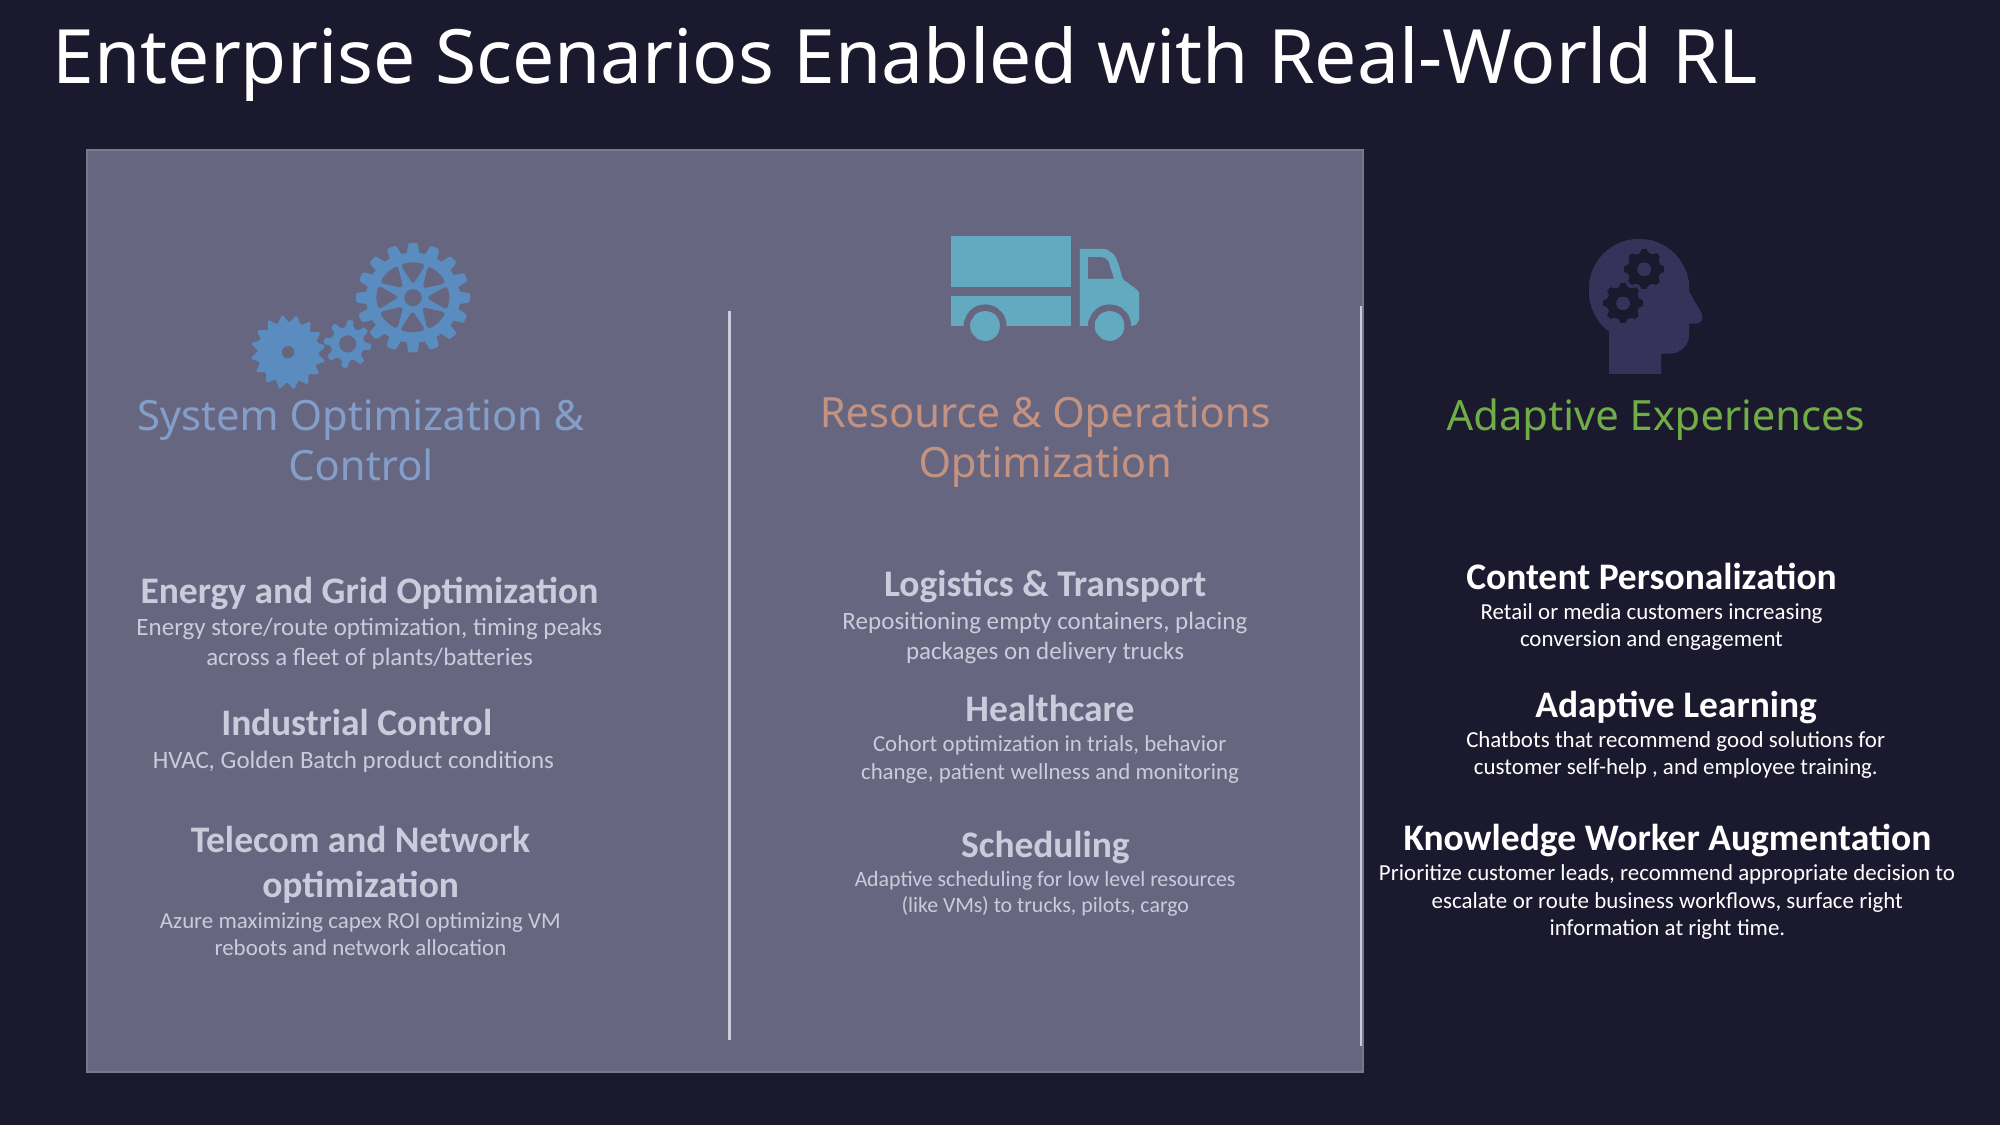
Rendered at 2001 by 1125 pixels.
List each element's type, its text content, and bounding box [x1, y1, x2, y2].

text_box Adaptive Learning Chatbots that recommend good solutions for customer self-help , and employee training. [1449, 672, 1903, 832]
picture [1565, 229, 1726, 390]
text_box Content Personalization Retail or media customers increasing conversion and engagement [1449, 544, 1854, 672]
text_box Knowledge Worker Augmentation Prioritize customer leads, recommend appropriate decision to escalate or route business workflows, surface right information at right time. [1364, 805, 1975, 993]
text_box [251, 242, 471, 390]
text_box [86, 149, 1364, 1073]
text_box [774, 524, 1225, 586]
picture [942, 184, 1148, 390]
text_box Adaptive Experiences [1434, 388, 1878, 439]
title Enterprise Scenarios Enabled with Real-World RL [52, 18, 1878, 150]
